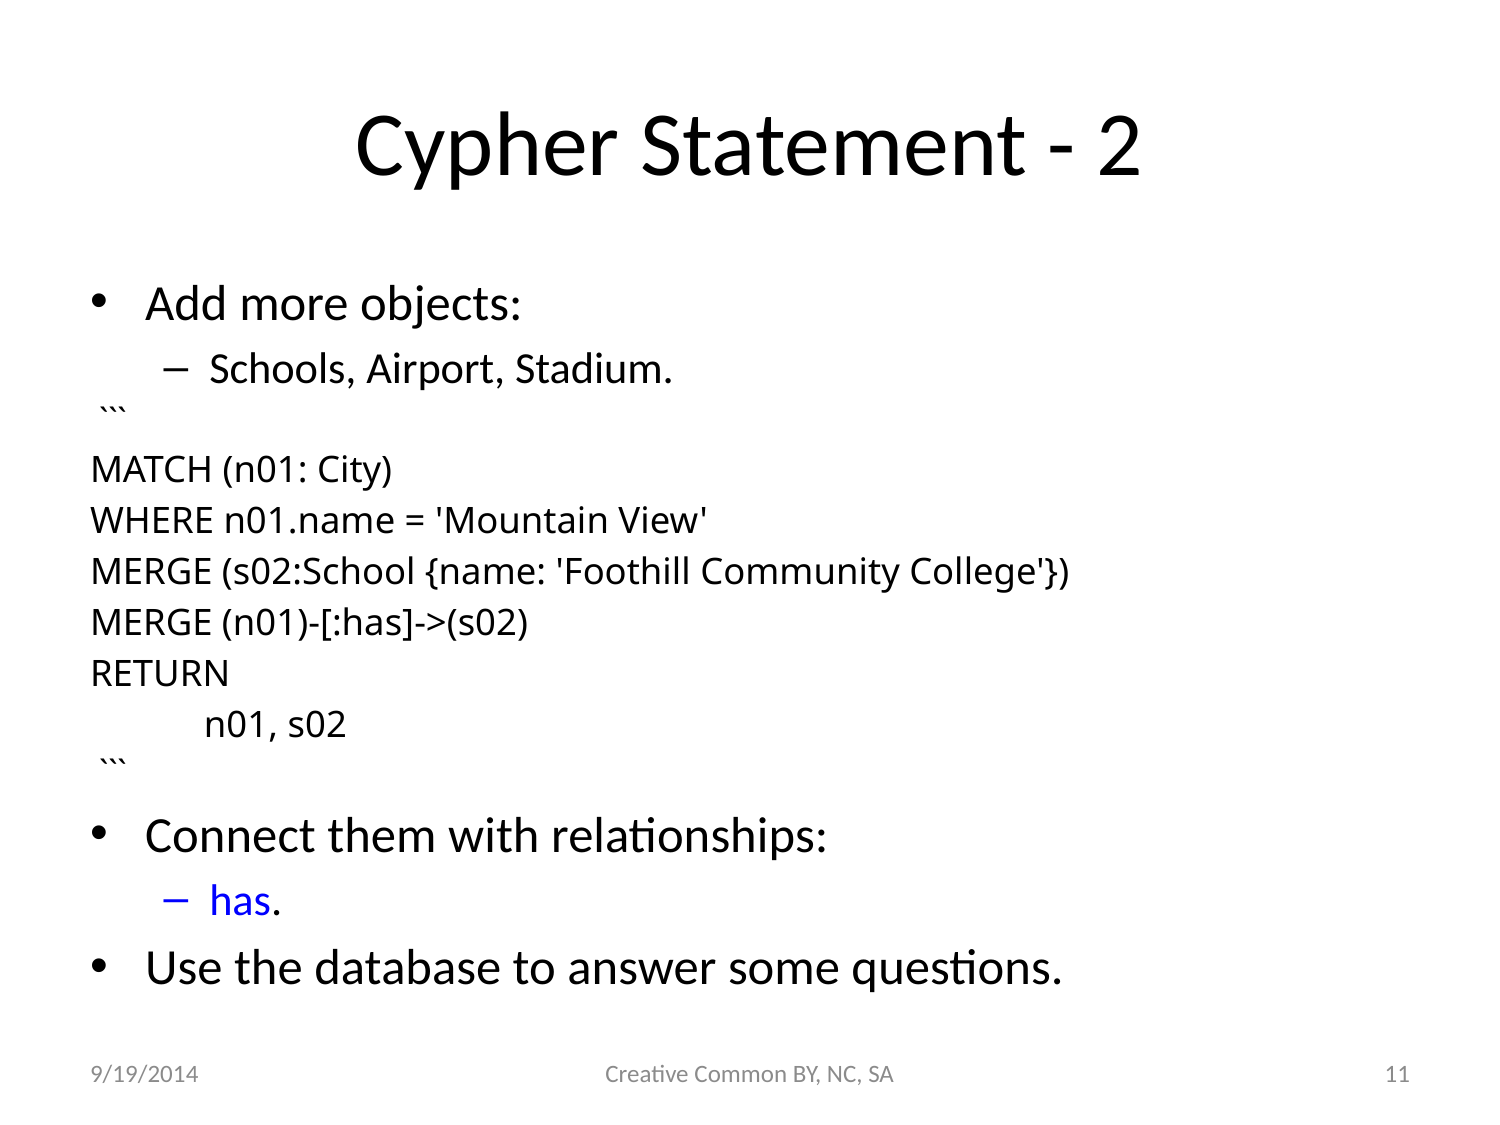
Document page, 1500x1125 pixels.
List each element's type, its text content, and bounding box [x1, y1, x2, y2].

title Cypher Statement - 2 [75, 45, 1425, 233]
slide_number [75, 1042, 425, 1103]
slide_number 11 [1074, 1042, 1425, 1103]
list Add more objects: Schools, Airport, Stadium. ``` MATCH (n01: City) WHERE n01.name = 'Mountain View' MERGE (s02:School {name: 'Foothill Community College'}) MERGE (n01)-[:has]->(s02) RETURN n01, s02 ``` Connect them with relationships: has. Use the database to answer some questions. [75, 262, 1425, 1005]
footer Creative Common BY, NC, SA [512, 1042, 988, 1103]
